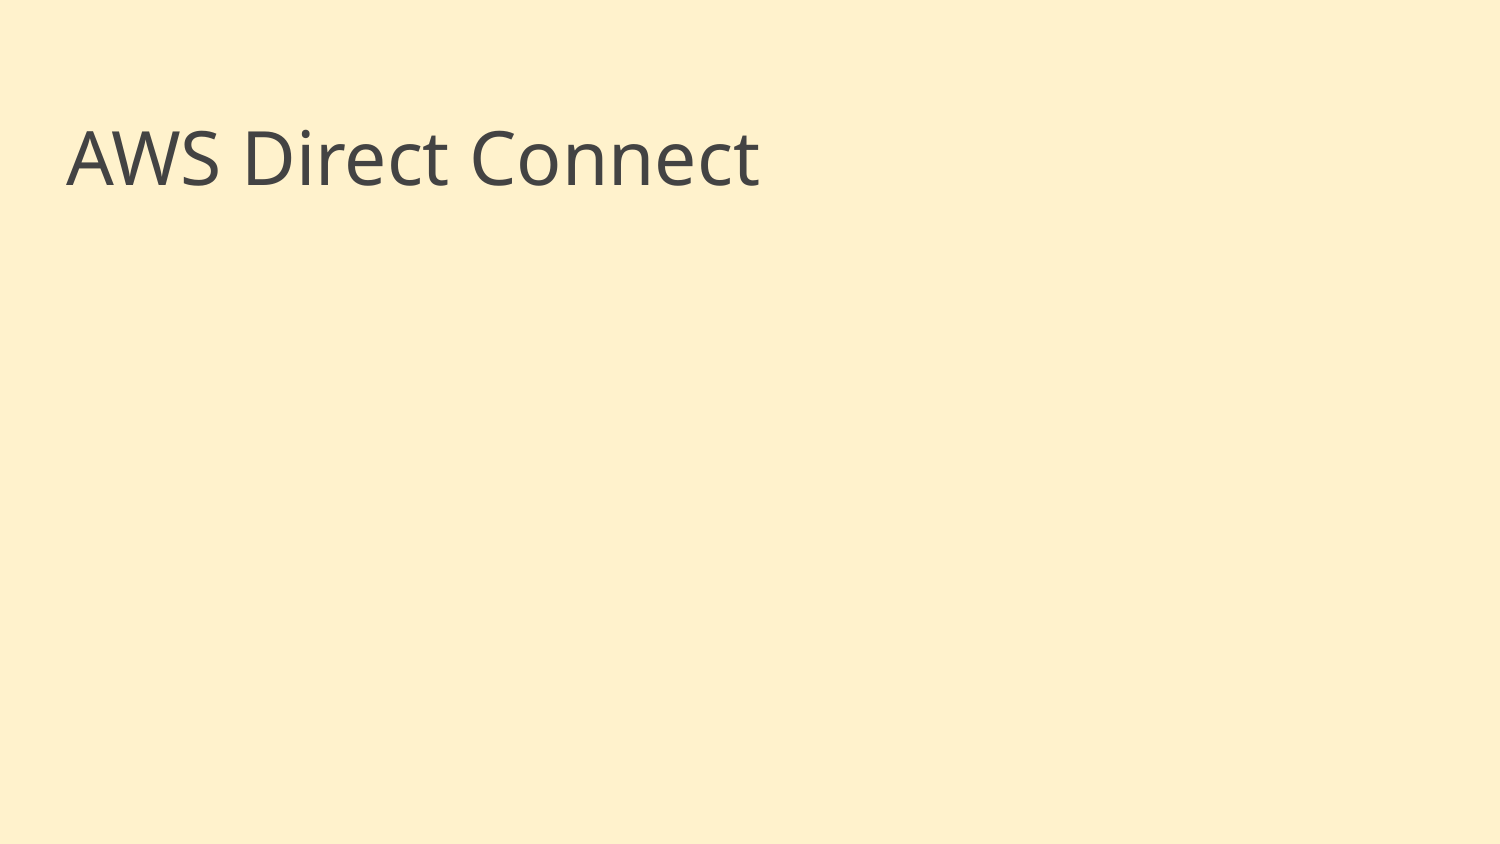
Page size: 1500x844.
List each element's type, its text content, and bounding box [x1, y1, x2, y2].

title AWS Direct Connect [51, 91, 976, 216]
